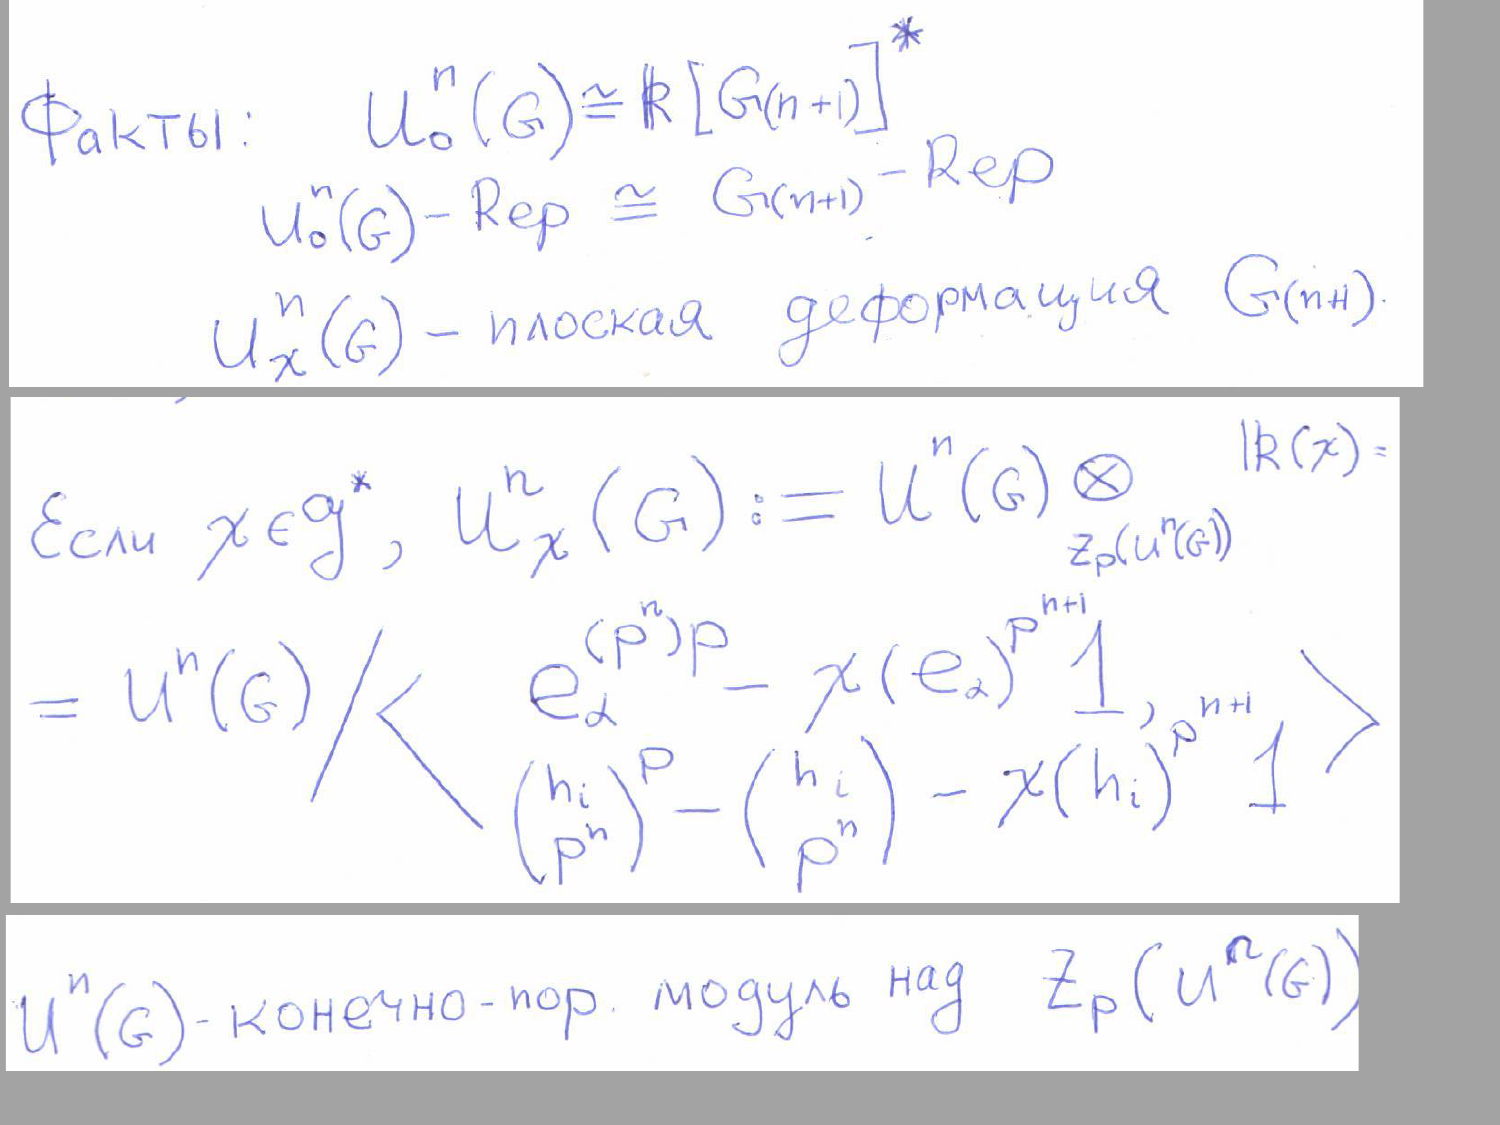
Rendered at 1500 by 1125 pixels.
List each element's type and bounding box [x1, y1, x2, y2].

picture [10, 396, 1400, 903]
picture [8, 0, 1424, 387]
picture [5, 914, 1359, 1071]
